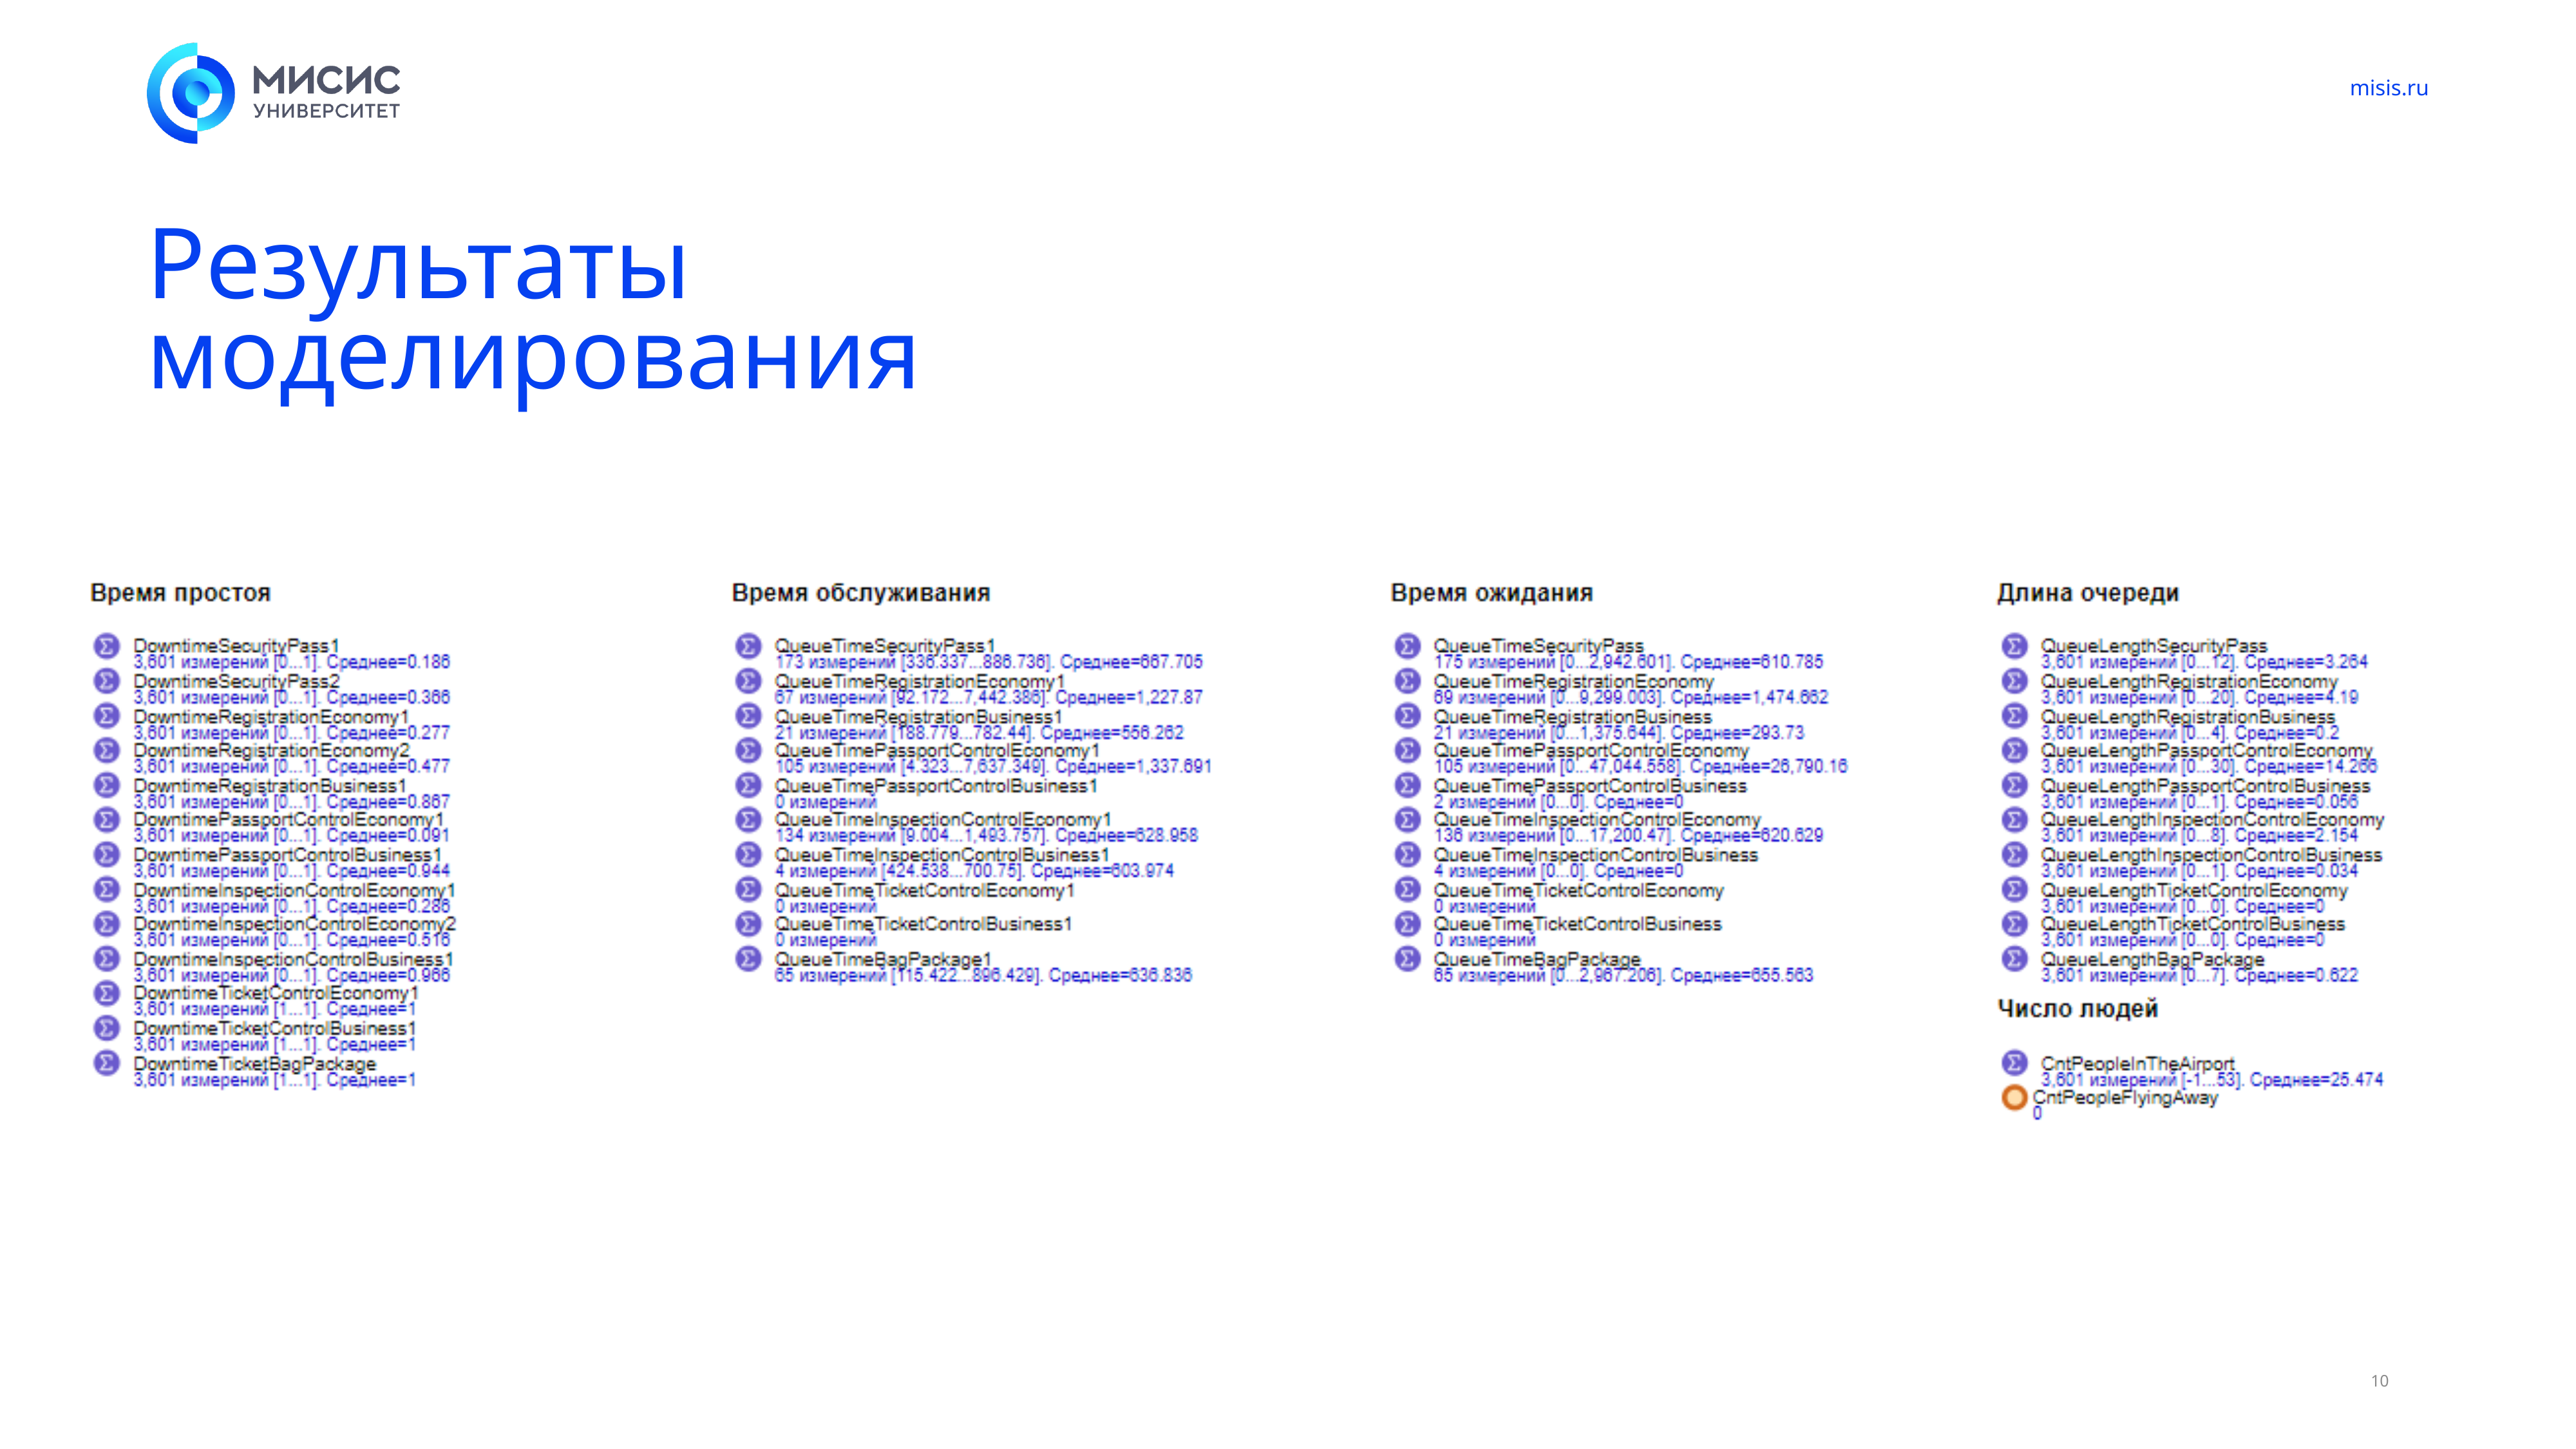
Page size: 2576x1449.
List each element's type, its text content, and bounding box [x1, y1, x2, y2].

picture [68, 491, 2485, 1170]
picture [147, 42, 401, 144]
title Результаты моделирования [137, 223, 1467, 341]
slide_number 10 [1819, 1343, 2399, 1421]
